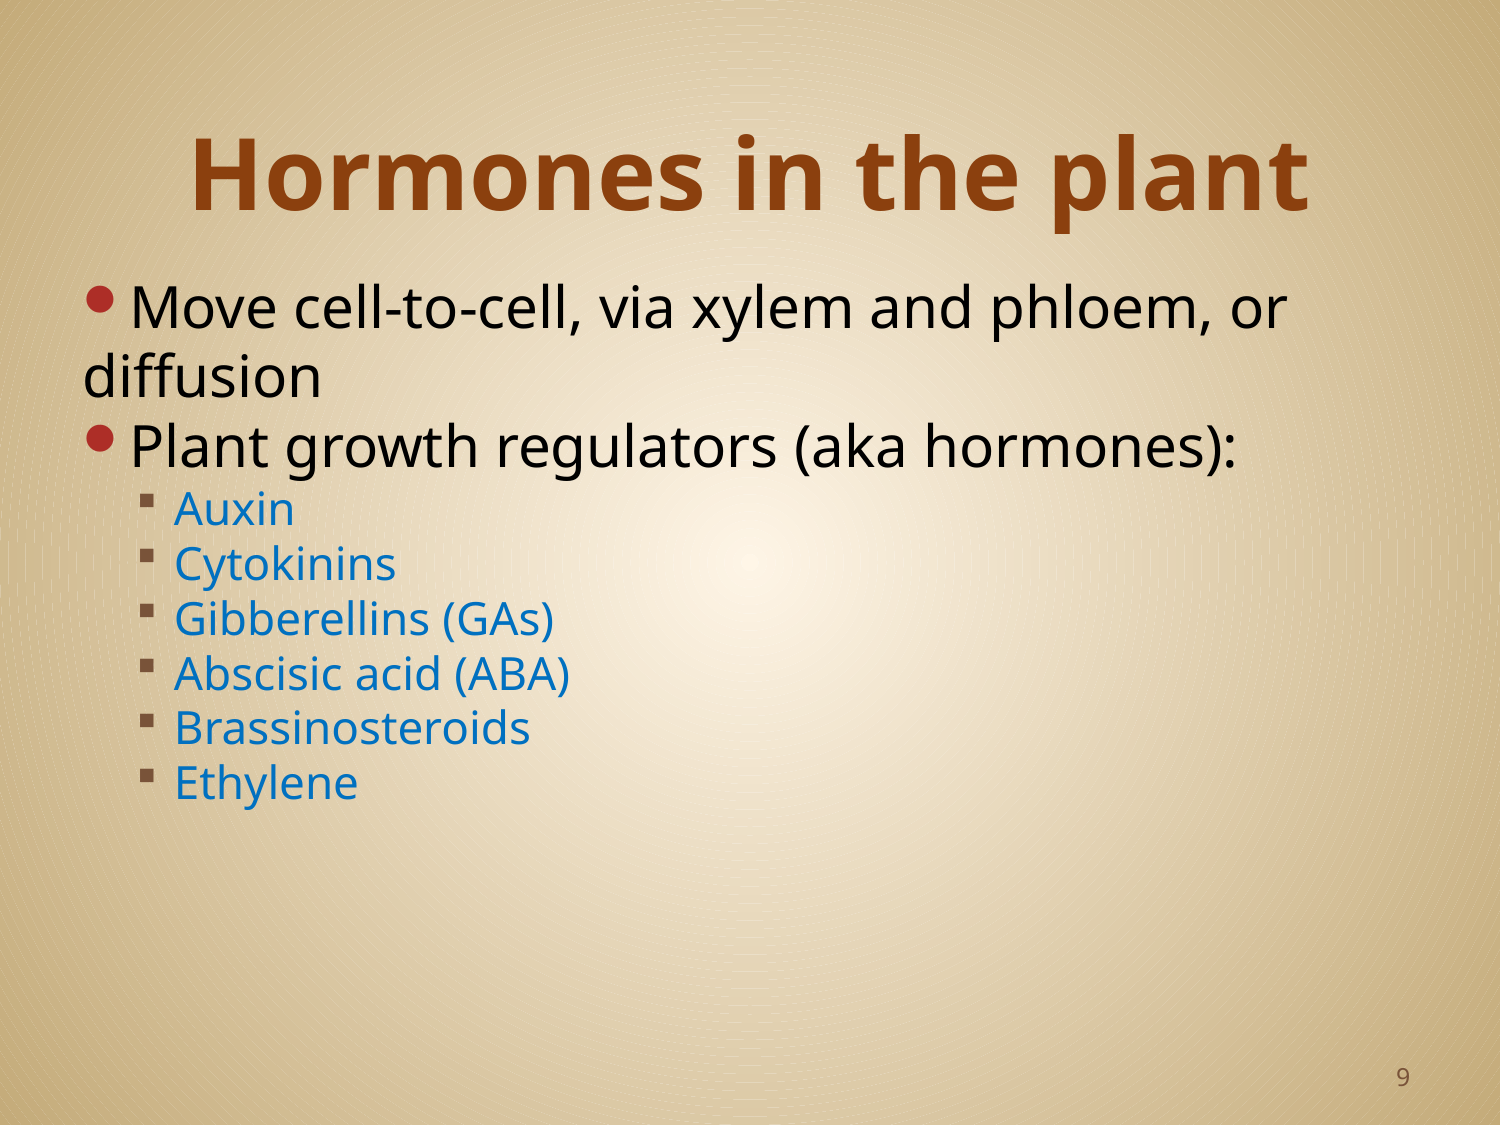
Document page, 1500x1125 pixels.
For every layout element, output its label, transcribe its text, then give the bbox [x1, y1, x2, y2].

list Move cell-to-cell, via xylem and phloem, or diffusion Plant growth regulators (aka hormones): Auxin Cytokinins Gibberellins (GAs) Abscisic acid (ABA) Brassinosteroids Ethylene [75, 262, 1425, 1125]
title Hormones in the plant [75, 50, 1425, 238]
slide_number 9 [1074, 1024, 1425, 1103]
